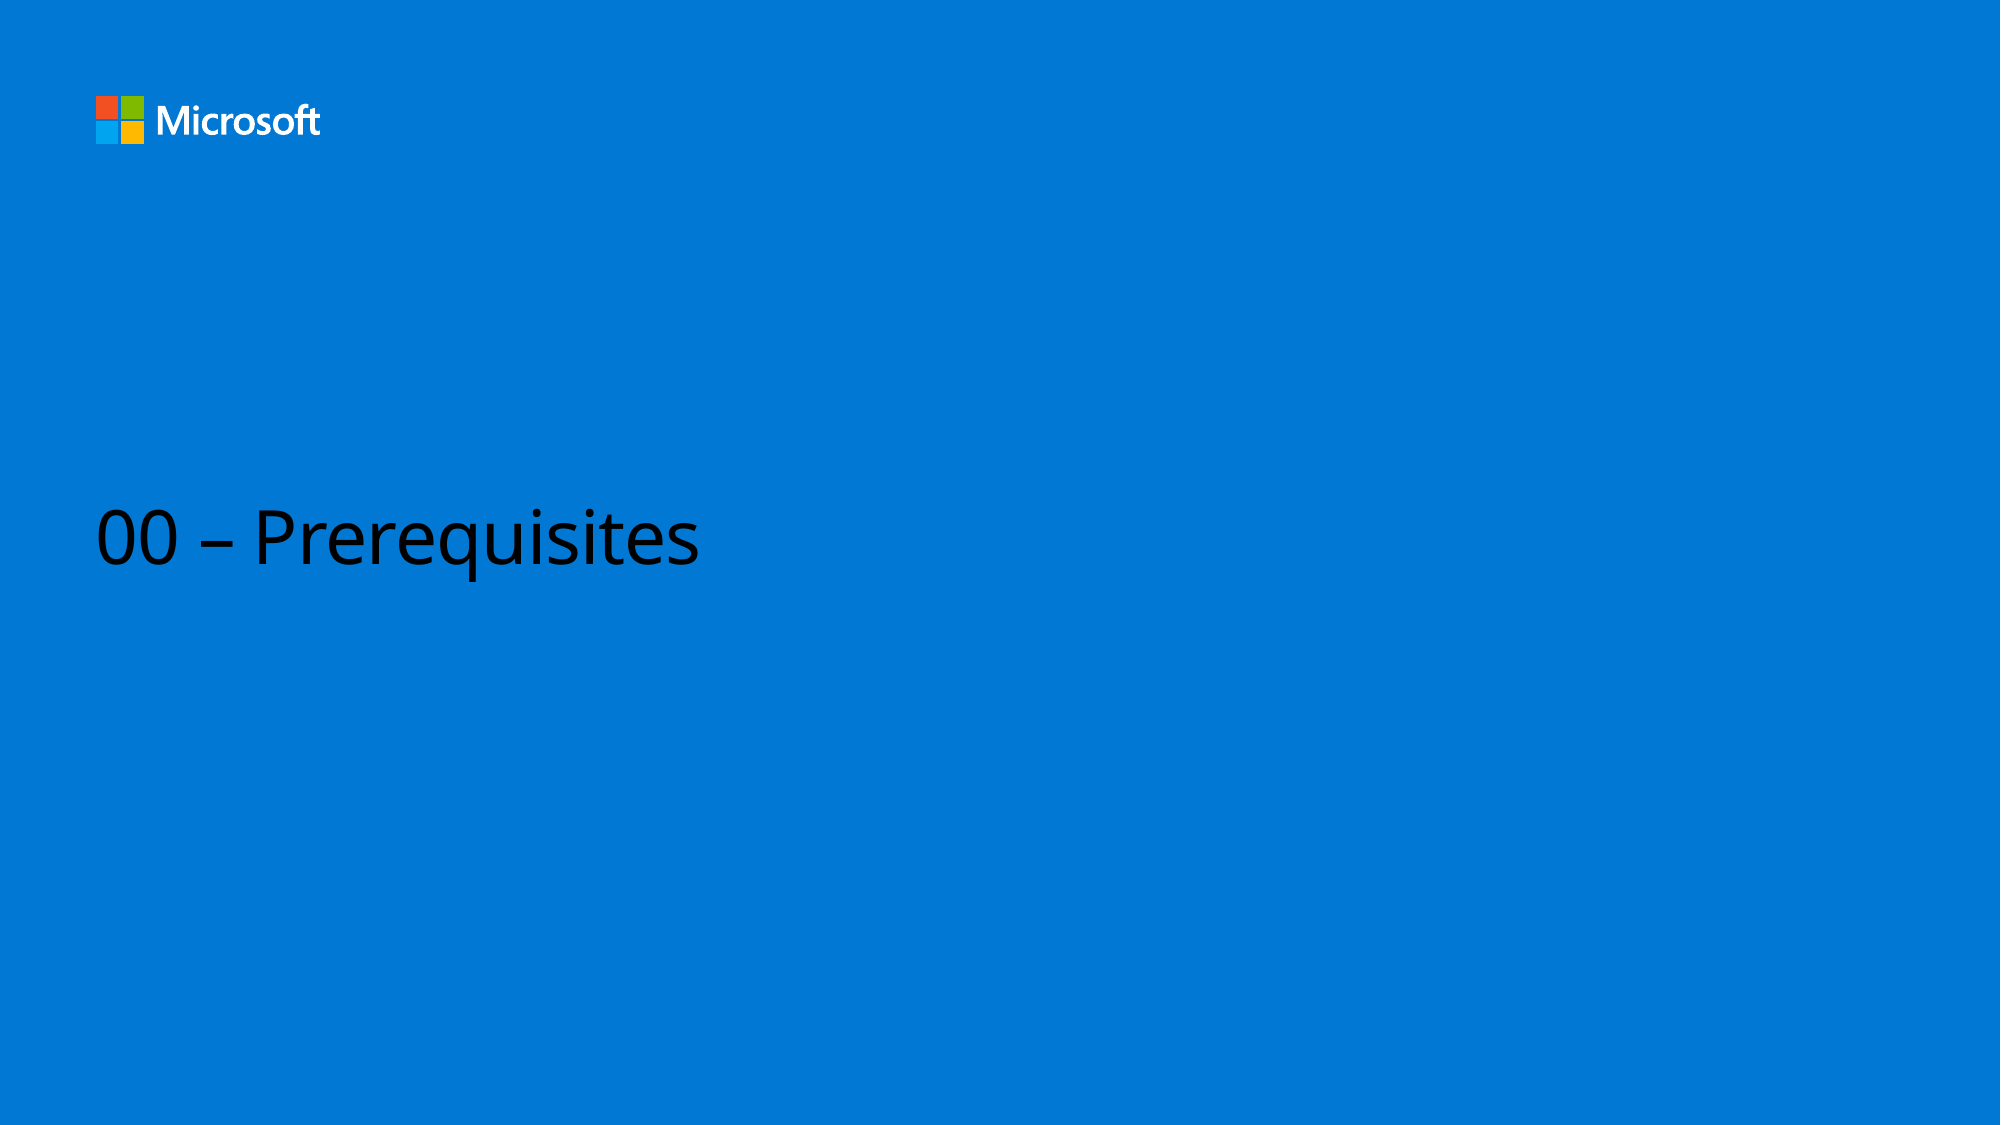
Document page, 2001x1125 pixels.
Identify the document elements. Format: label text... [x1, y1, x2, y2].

title 00 – Prerequisites [95, 488, 1865, 580]
